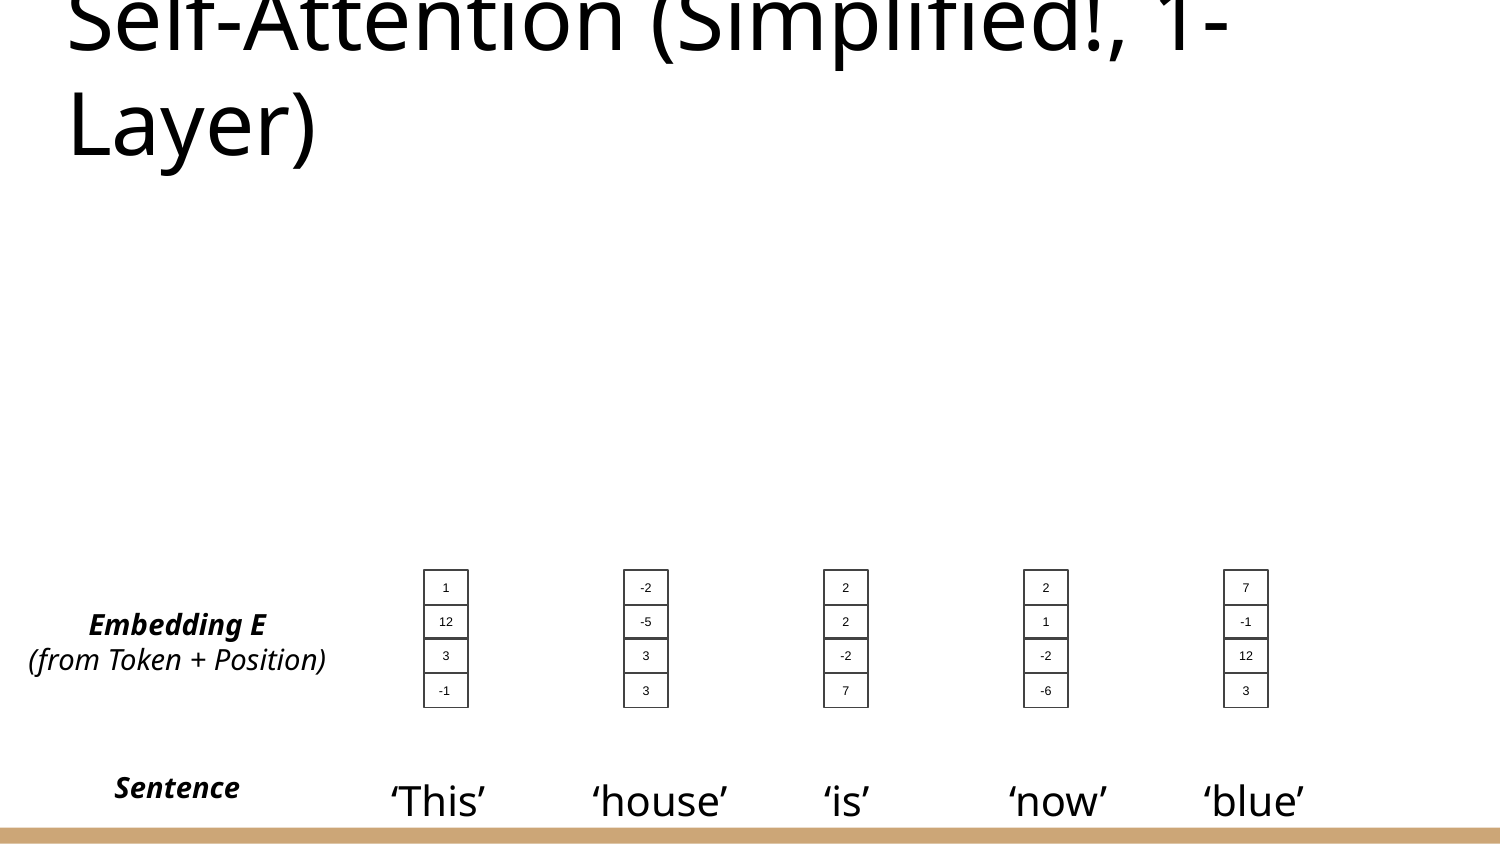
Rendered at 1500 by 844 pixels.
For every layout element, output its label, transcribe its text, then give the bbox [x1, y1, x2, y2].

title Self-Attention (Simplified!, 1-Layer) [51, 51, 1449, 189]
list Q1 K1 V1 Q2 K2 V2 Q3 K3 V3 Q4 K4 V4 Q5 K5 V5 ‘This’ ‘house’ ‘is’ ‘now’ ‘blue’ [376, 332, 1500, 844]
text_box Embedding E (from Token + Position) [0, 591, 381, 627]
text_box Sentence [0, 754, 381, 790]
